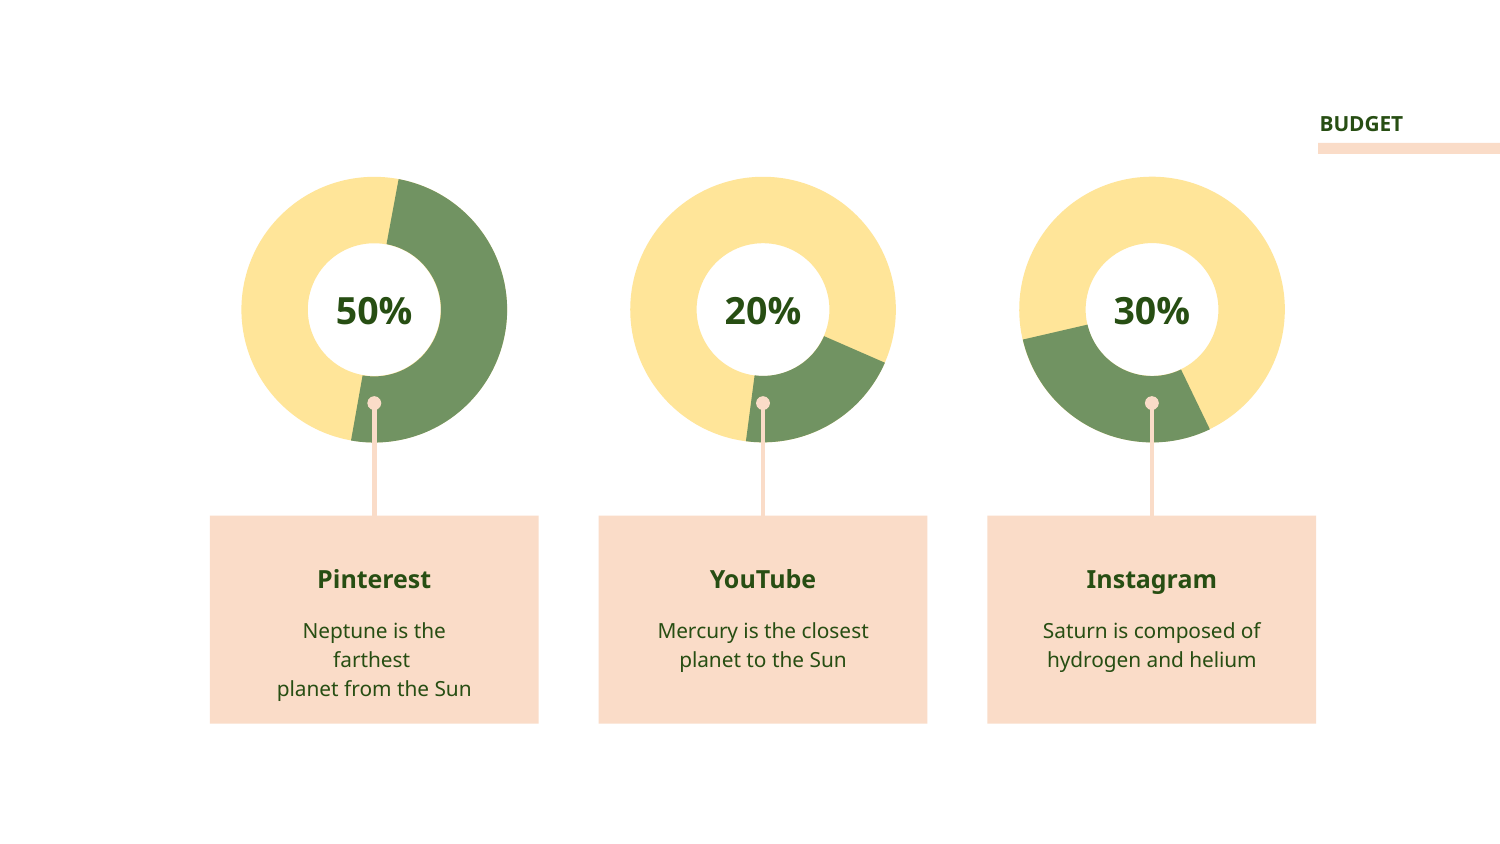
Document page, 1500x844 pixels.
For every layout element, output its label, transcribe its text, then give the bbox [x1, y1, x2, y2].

text_box [598, 515, 928, 724]
text_box [987, 515, 1317, 724]
text_box [1019, 176, 1285, 429]
text_box 20% [707, 280, 819, 339]
subtitle Neptune is the farthest planet from the Sun [249, 656, 500, 690]
text_box 30% [1096, 280, 1208, 339]
subtitle Saturn is composed of hydrogen and helium [1026, 656, 1277, 690]
title Pinterest [218, 548, 531, 656]
title YouTube [606, 548, 920, 656]
text_box [630, 176, 896, 442]
text_box [746, 337, 885, 443]
text_box [241, 176, 399, 441]
text_box 50% [318, 280, 430, 339]
text_box [351, 179, 508, 443]
subtitle Mercury is the closest planet to the Sun [638, 656, 889, 690]
text_box [1022, 324, 1210, 443]
text_box [1318, 142, 1500, 154]
text_box [209, 515, 539, 724]
title BUDGET [468, 95, 1419, 163]
title Instagram [995, 548, 1309, 656]
